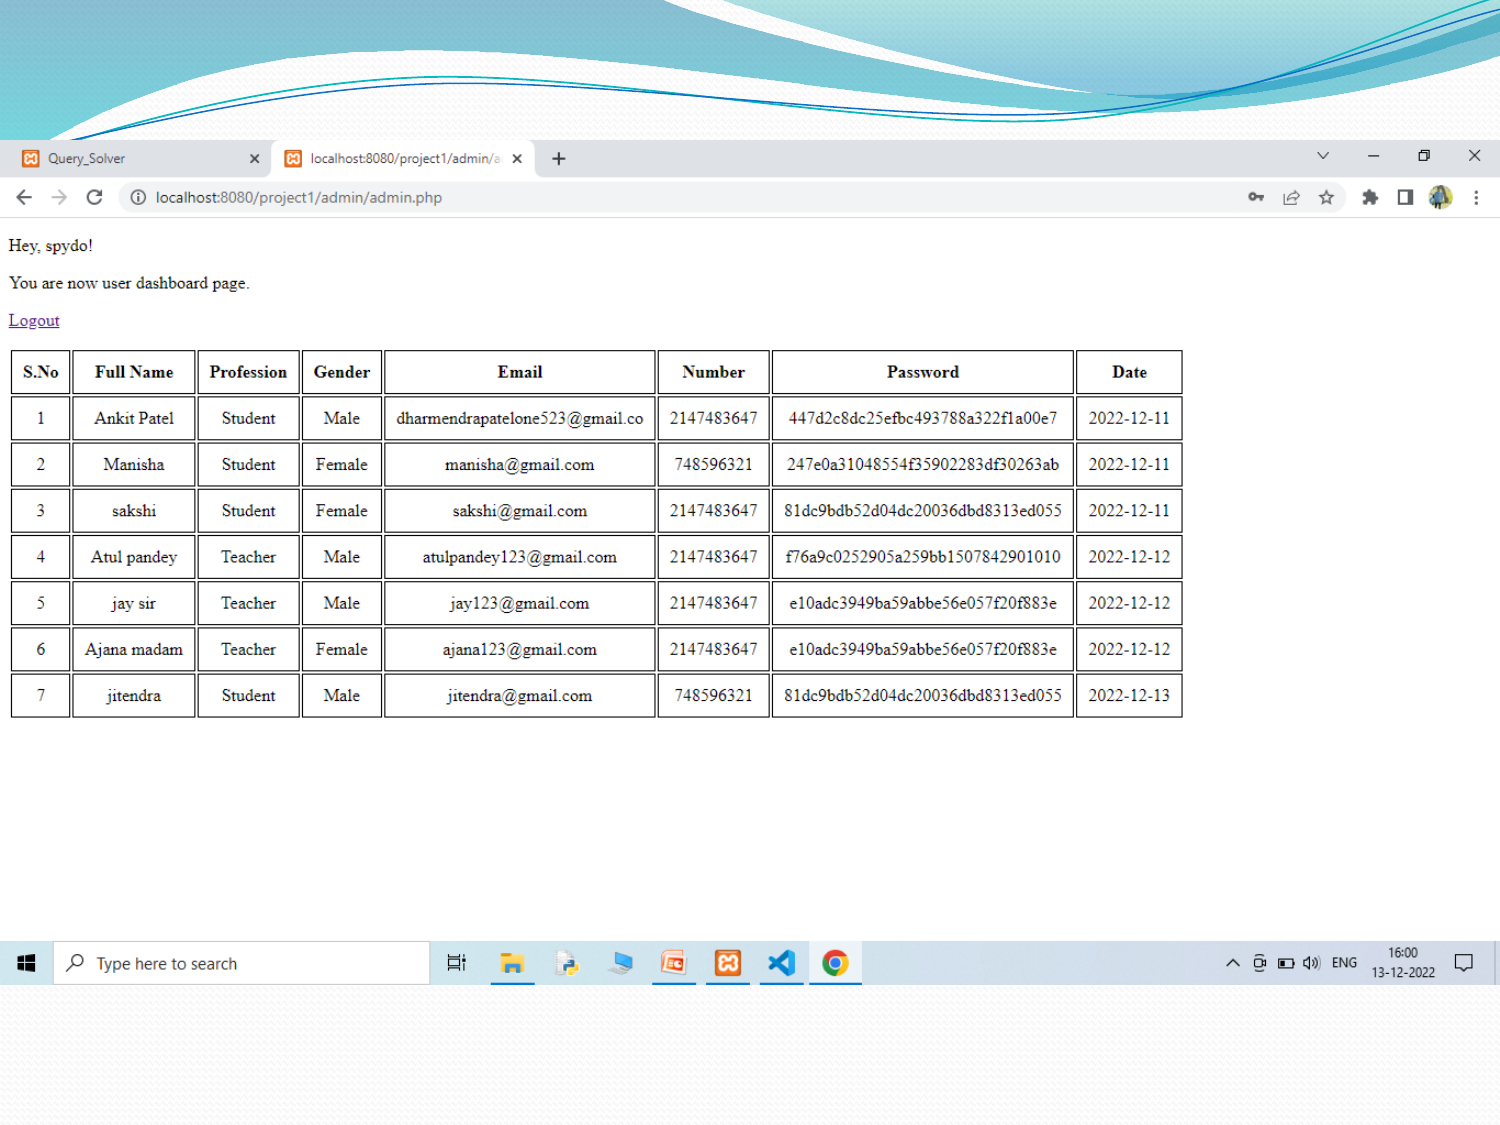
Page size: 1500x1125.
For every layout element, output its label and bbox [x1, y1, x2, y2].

picture [0, 140, 1500, 985]
